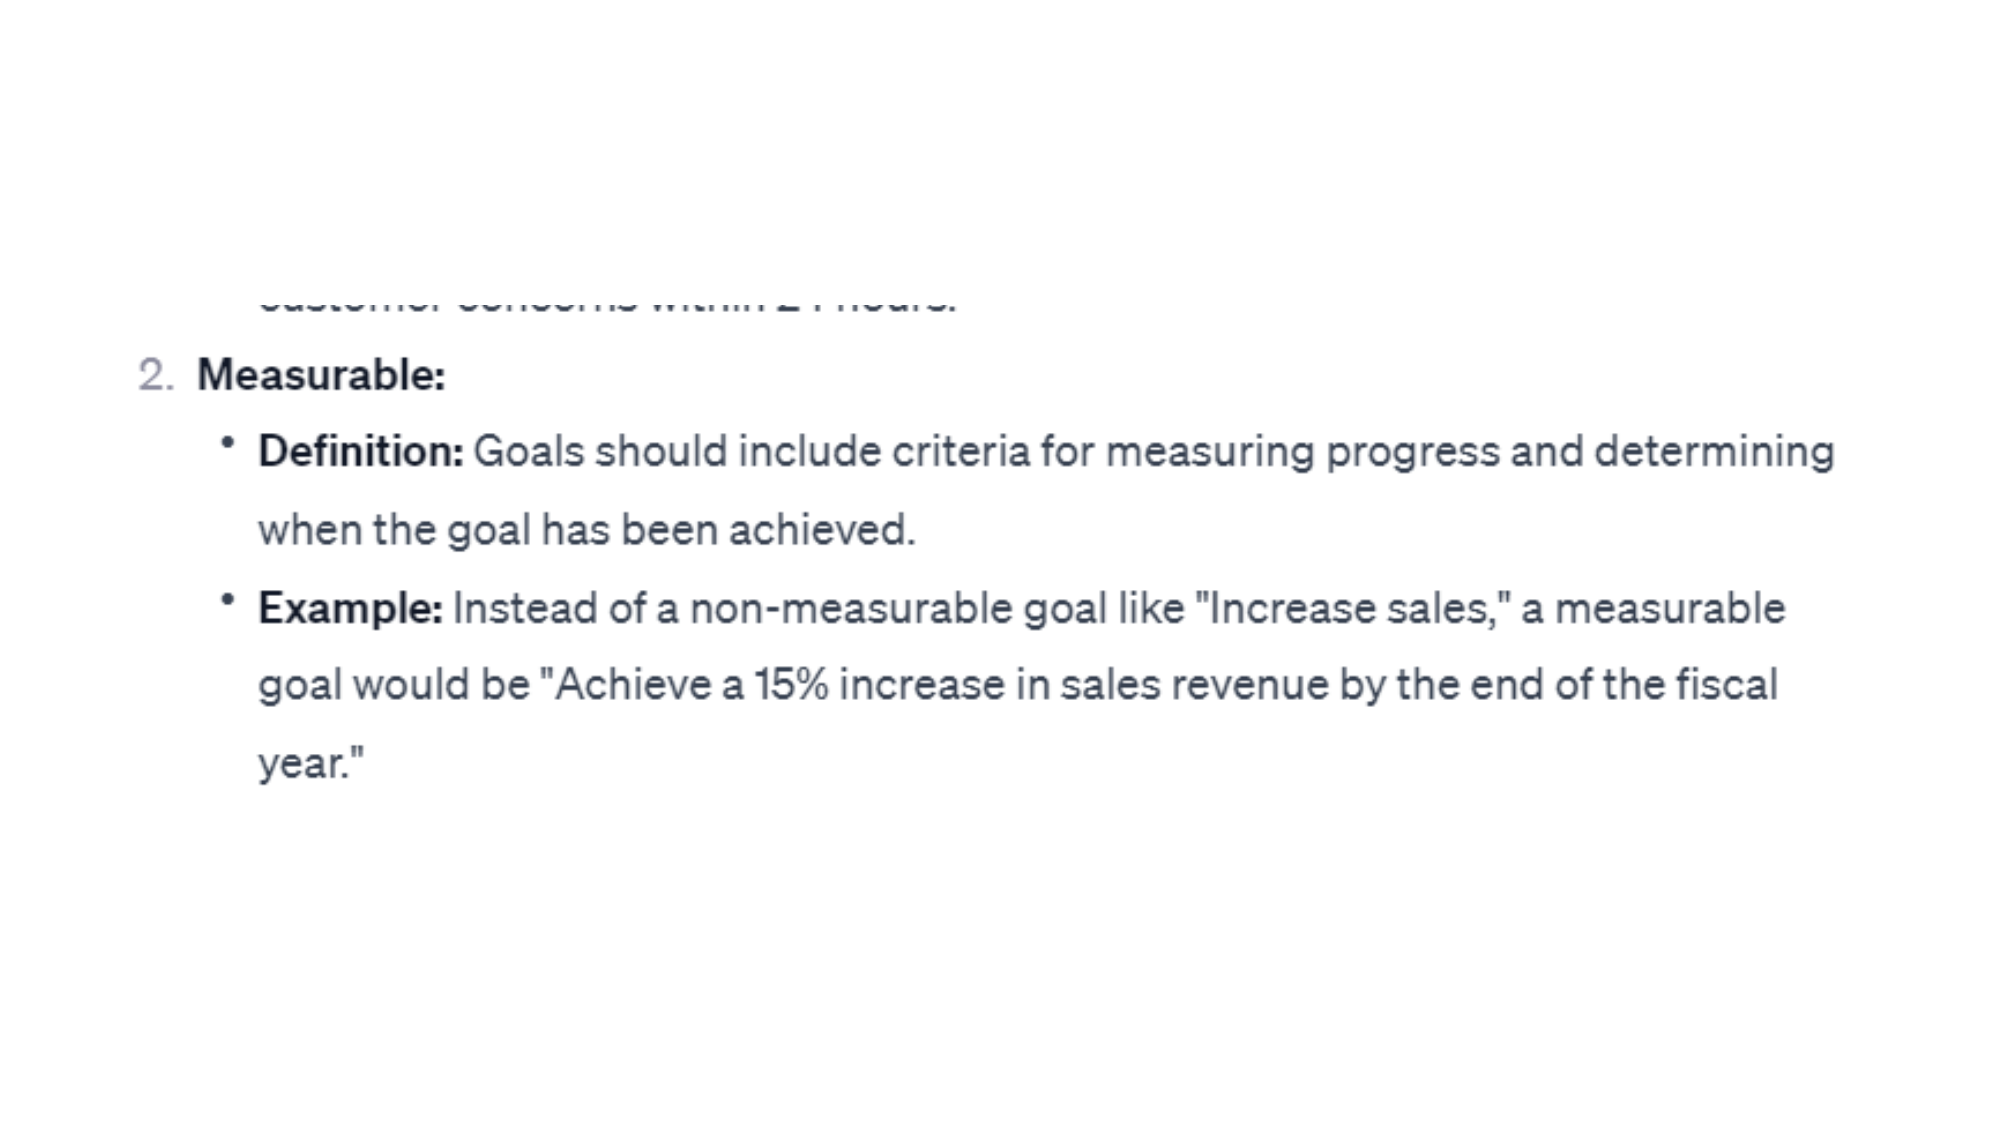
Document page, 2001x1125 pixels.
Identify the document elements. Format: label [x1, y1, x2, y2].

list [105, 305, 1895, 820]
